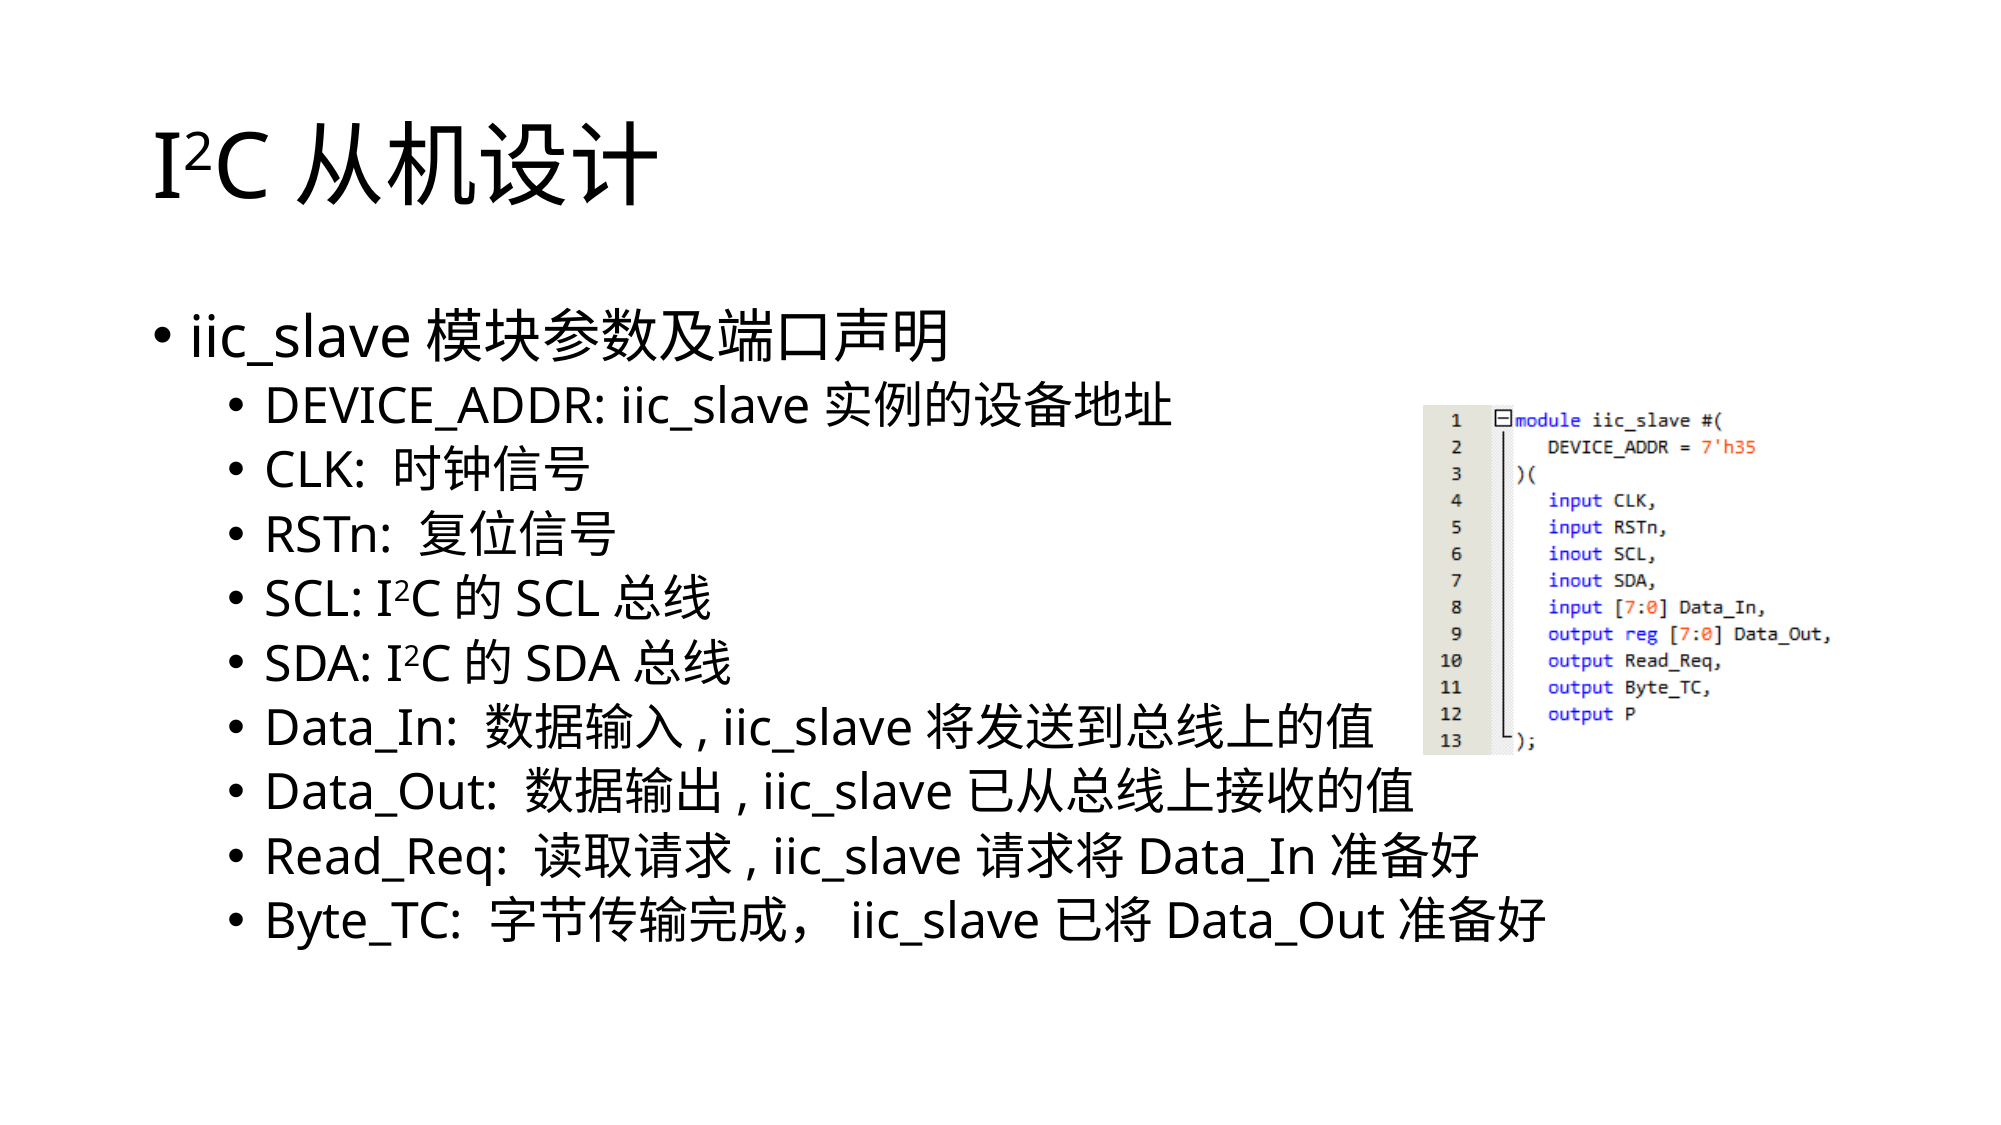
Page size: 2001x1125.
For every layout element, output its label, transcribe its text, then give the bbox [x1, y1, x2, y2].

picture [1423, 405, 1863, 755]
list iic_slave模块参数及端口声明 DEVICE_ADDR: iic_slave实例的设备地址 CLK: 时钟信号 RSTn: 复位信号 SCL: I2C的SCL总线 SDA: I2C的SDA总线 Data_In: 数据输入, iic_slave将发送到总线上的值 Data_Out: 数据输出, iic_slave已从总线上接收的值 Read_Req: 读取请求, iic_slave请求将Data_In准备好 Byte_TC: 字节传输完成，iic_slave已将Data_Out准备好 [137, 299, 1863, 1014]
title I2C从机设计 [137, 59, 1863, 278]
